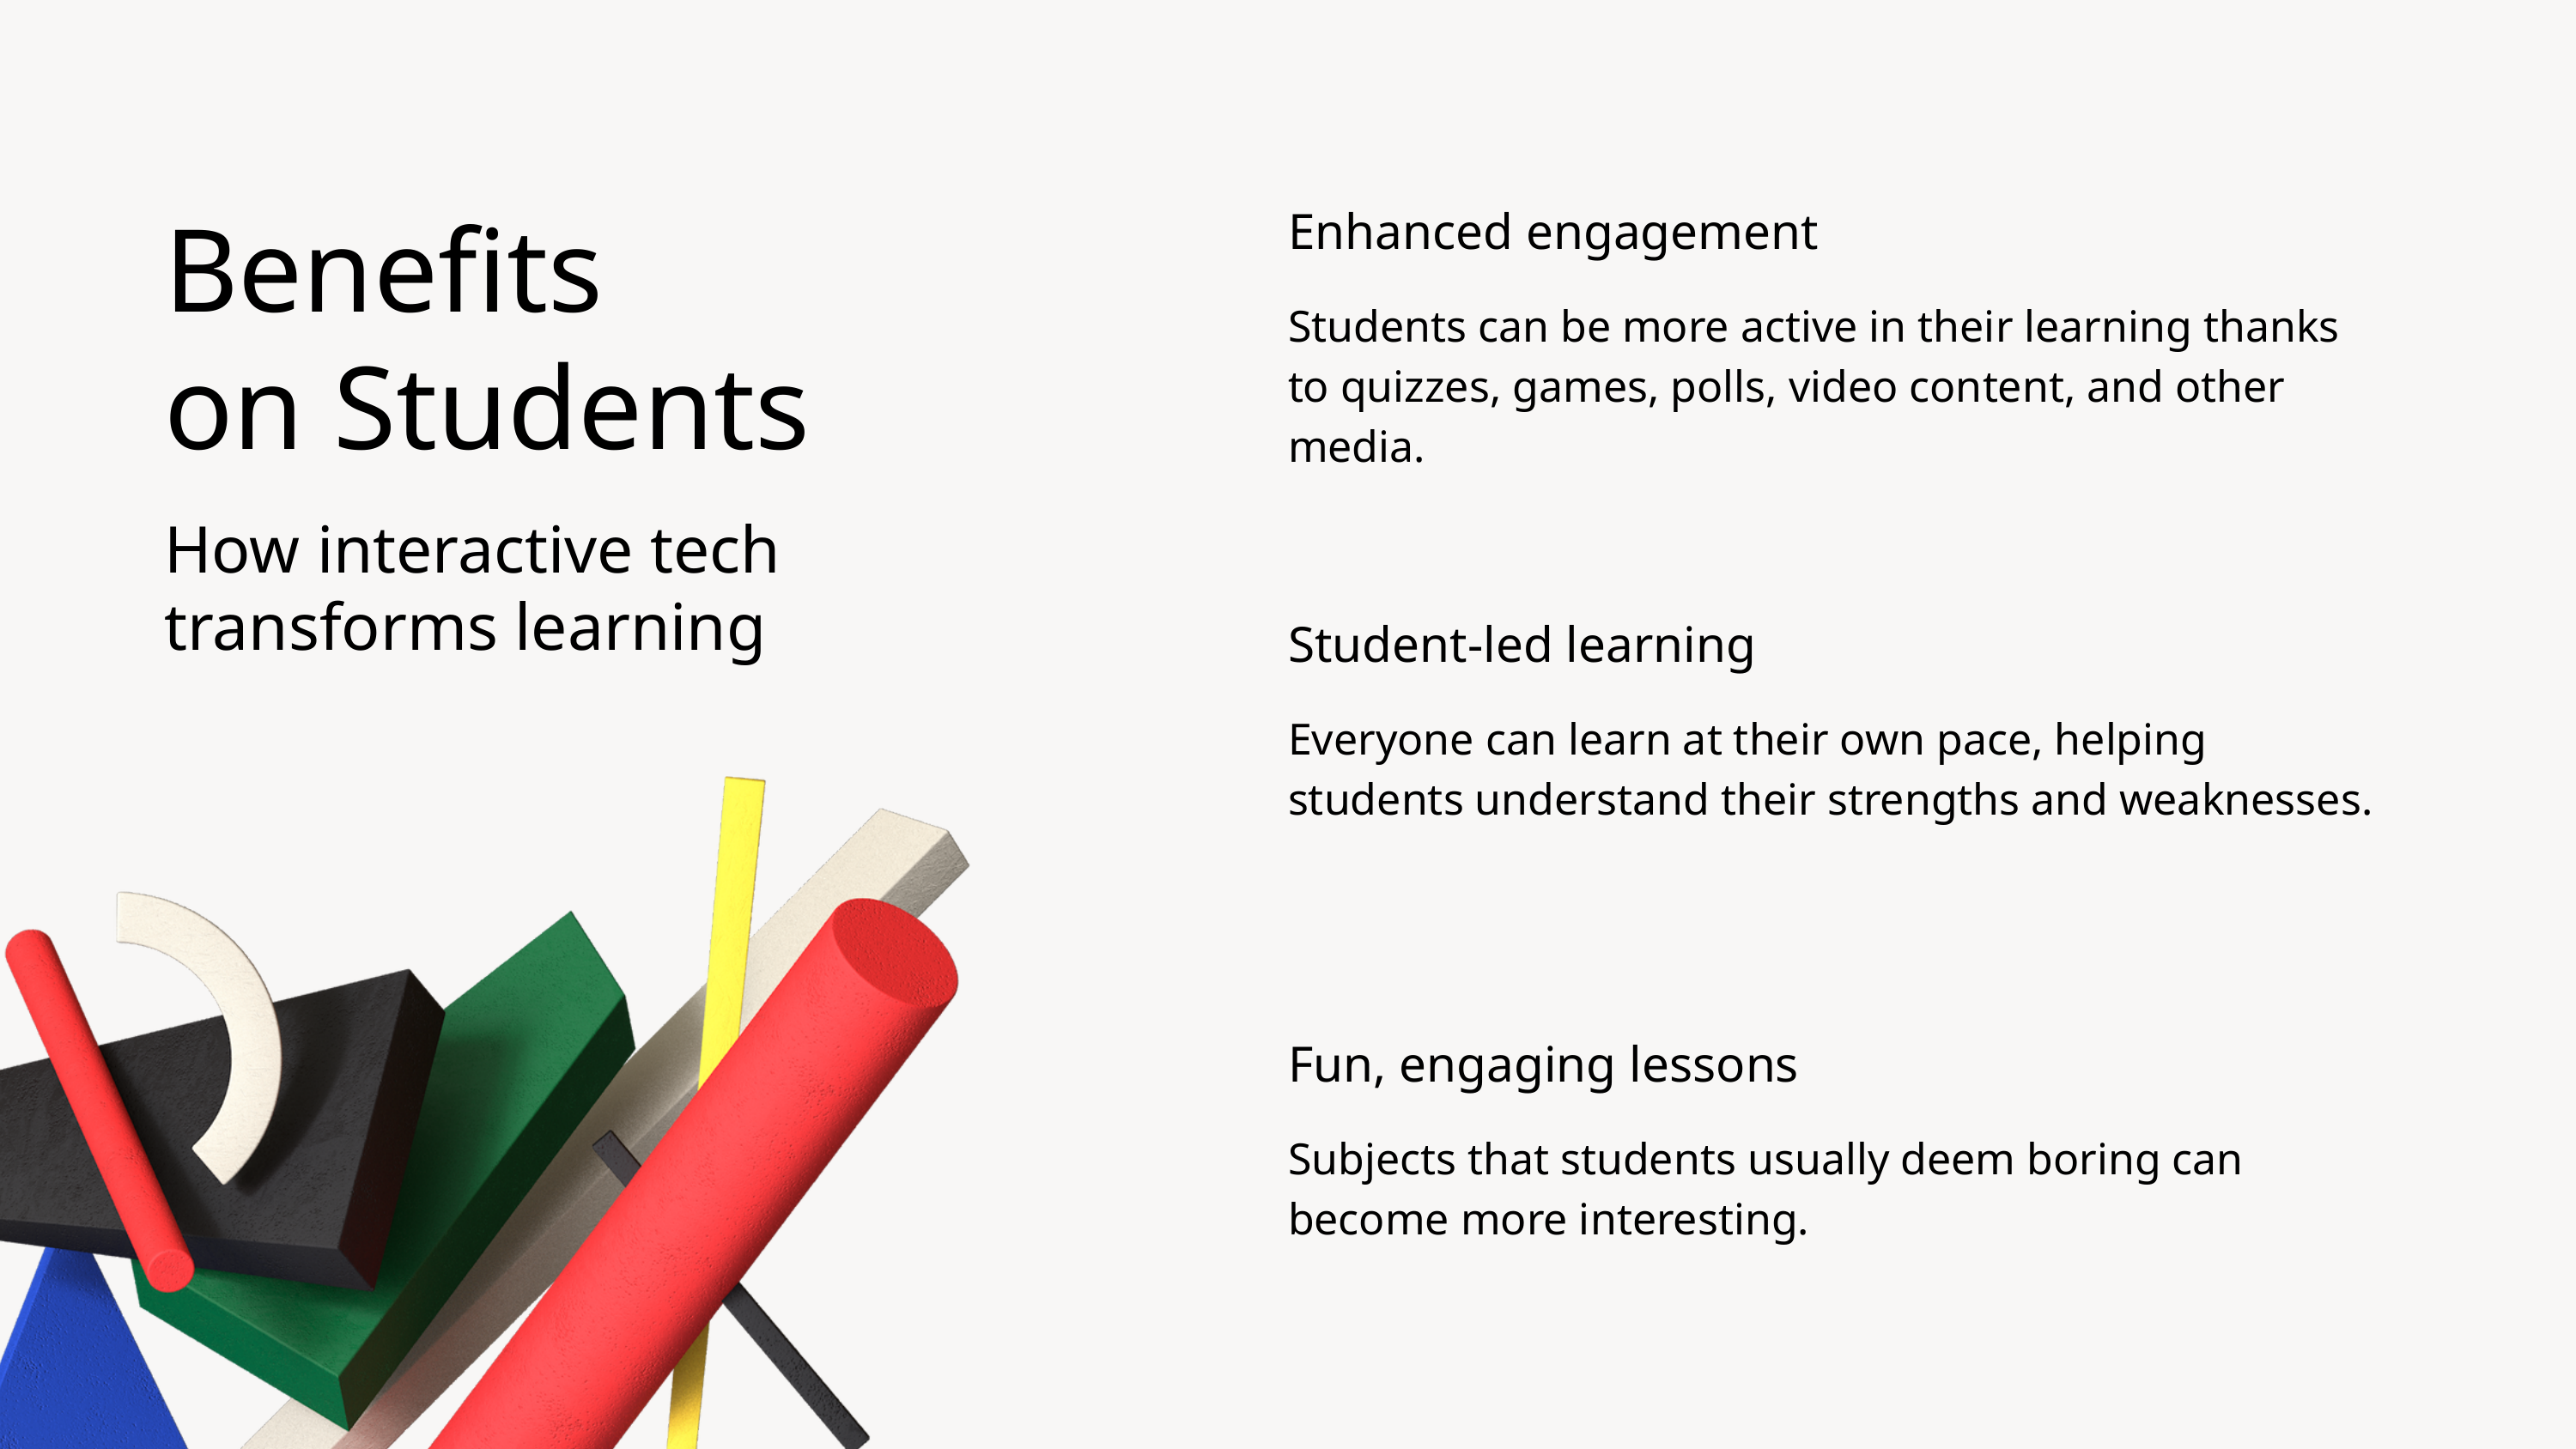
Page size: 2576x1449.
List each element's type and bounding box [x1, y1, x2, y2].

text_box [1287, 1028, 2375, 1239]
text_box [164, 197, 1127, 663]
text_box [0, 776, 971, 1449]
text_box [1287, 195, 2375, 464]
text_box [1287, 608, 2375, 878]
